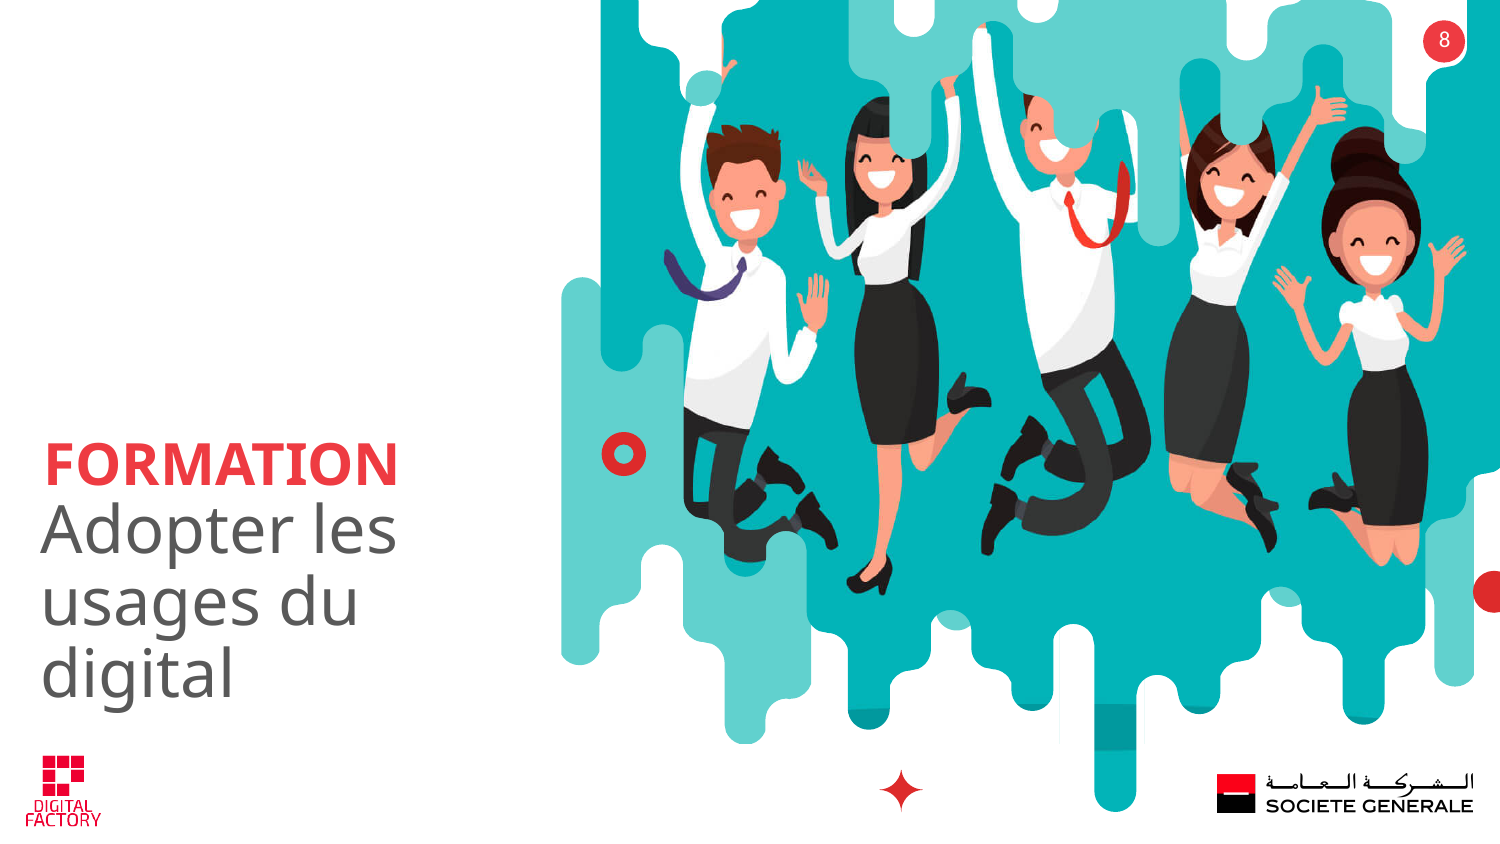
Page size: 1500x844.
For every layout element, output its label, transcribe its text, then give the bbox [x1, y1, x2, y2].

picture [600, 0, 1500, 813]
list FORMATION [43, 427, 529, 465]
text_box [560, 276, 600, 667]
picture [24, 752, 102, 830]
list Adopter les usages du digital [40, 488, 562, 584]
